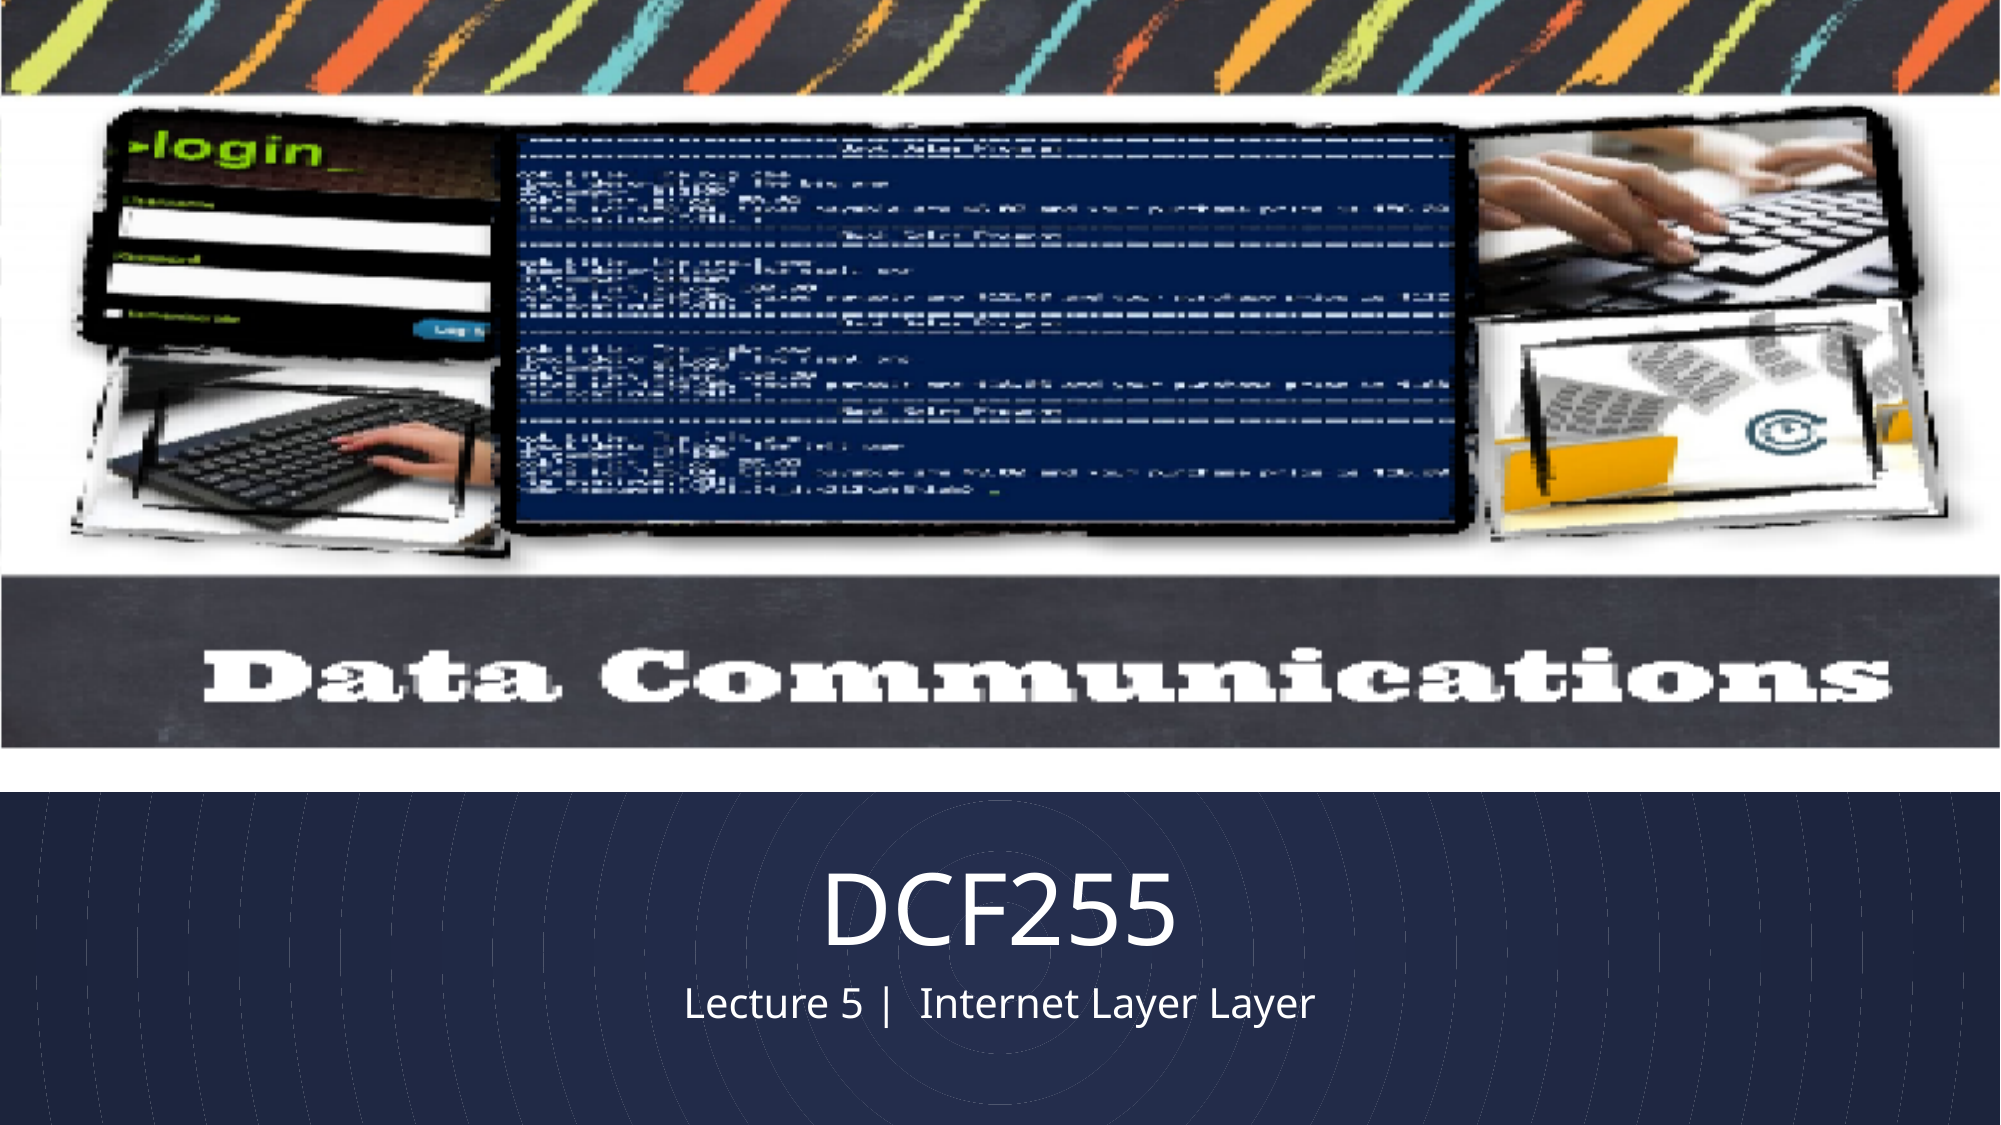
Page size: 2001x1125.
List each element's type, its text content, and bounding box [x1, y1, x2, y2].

title DCF255 [249, 787, 1750, 975]
subtitle Lecture 5 | Internet Layer Layer [249, 975, 1750, 1100]
picture [0, 0, 2001, 792]
